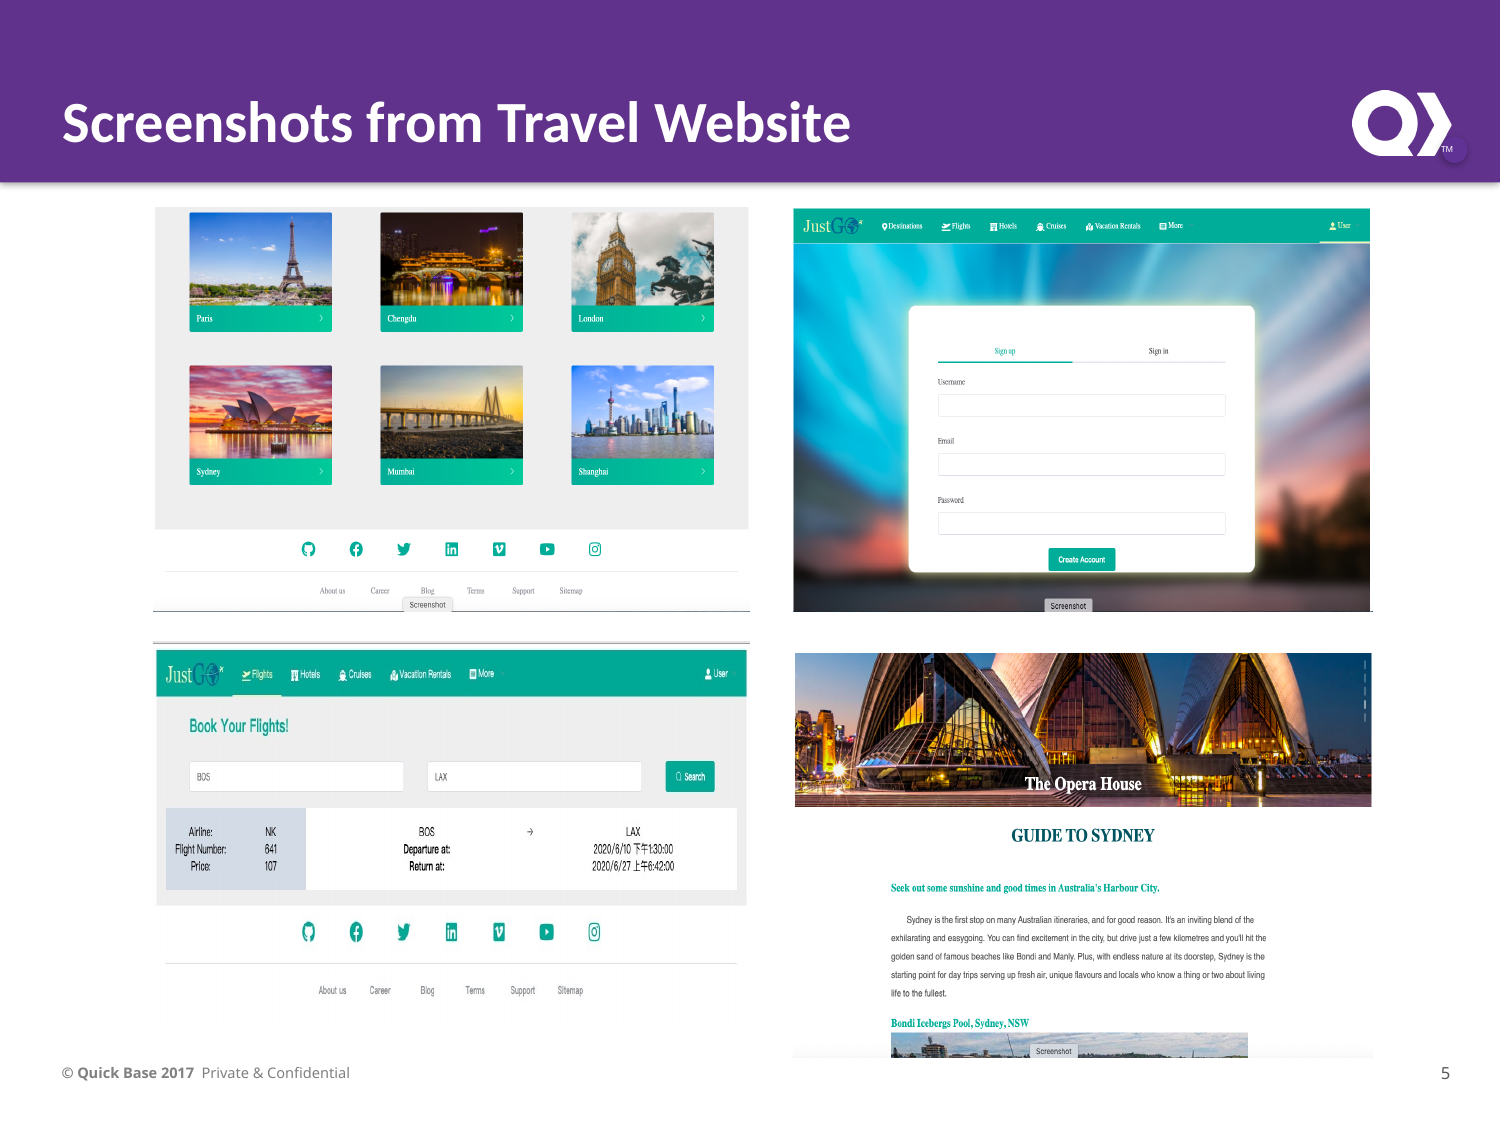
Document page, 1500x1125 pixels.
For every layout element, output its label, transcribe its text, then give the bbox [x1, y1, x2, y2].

picture [153, 641, 751, 1024]
picture [792, 207, 1373, 613]
text_box Screenshots from Travel Website [48, 76, 938, 231]
picture [792, 653, 1373, 1058]
picture [153, 207, 751, 613]
picture [1352, 90, 1452, 156]
